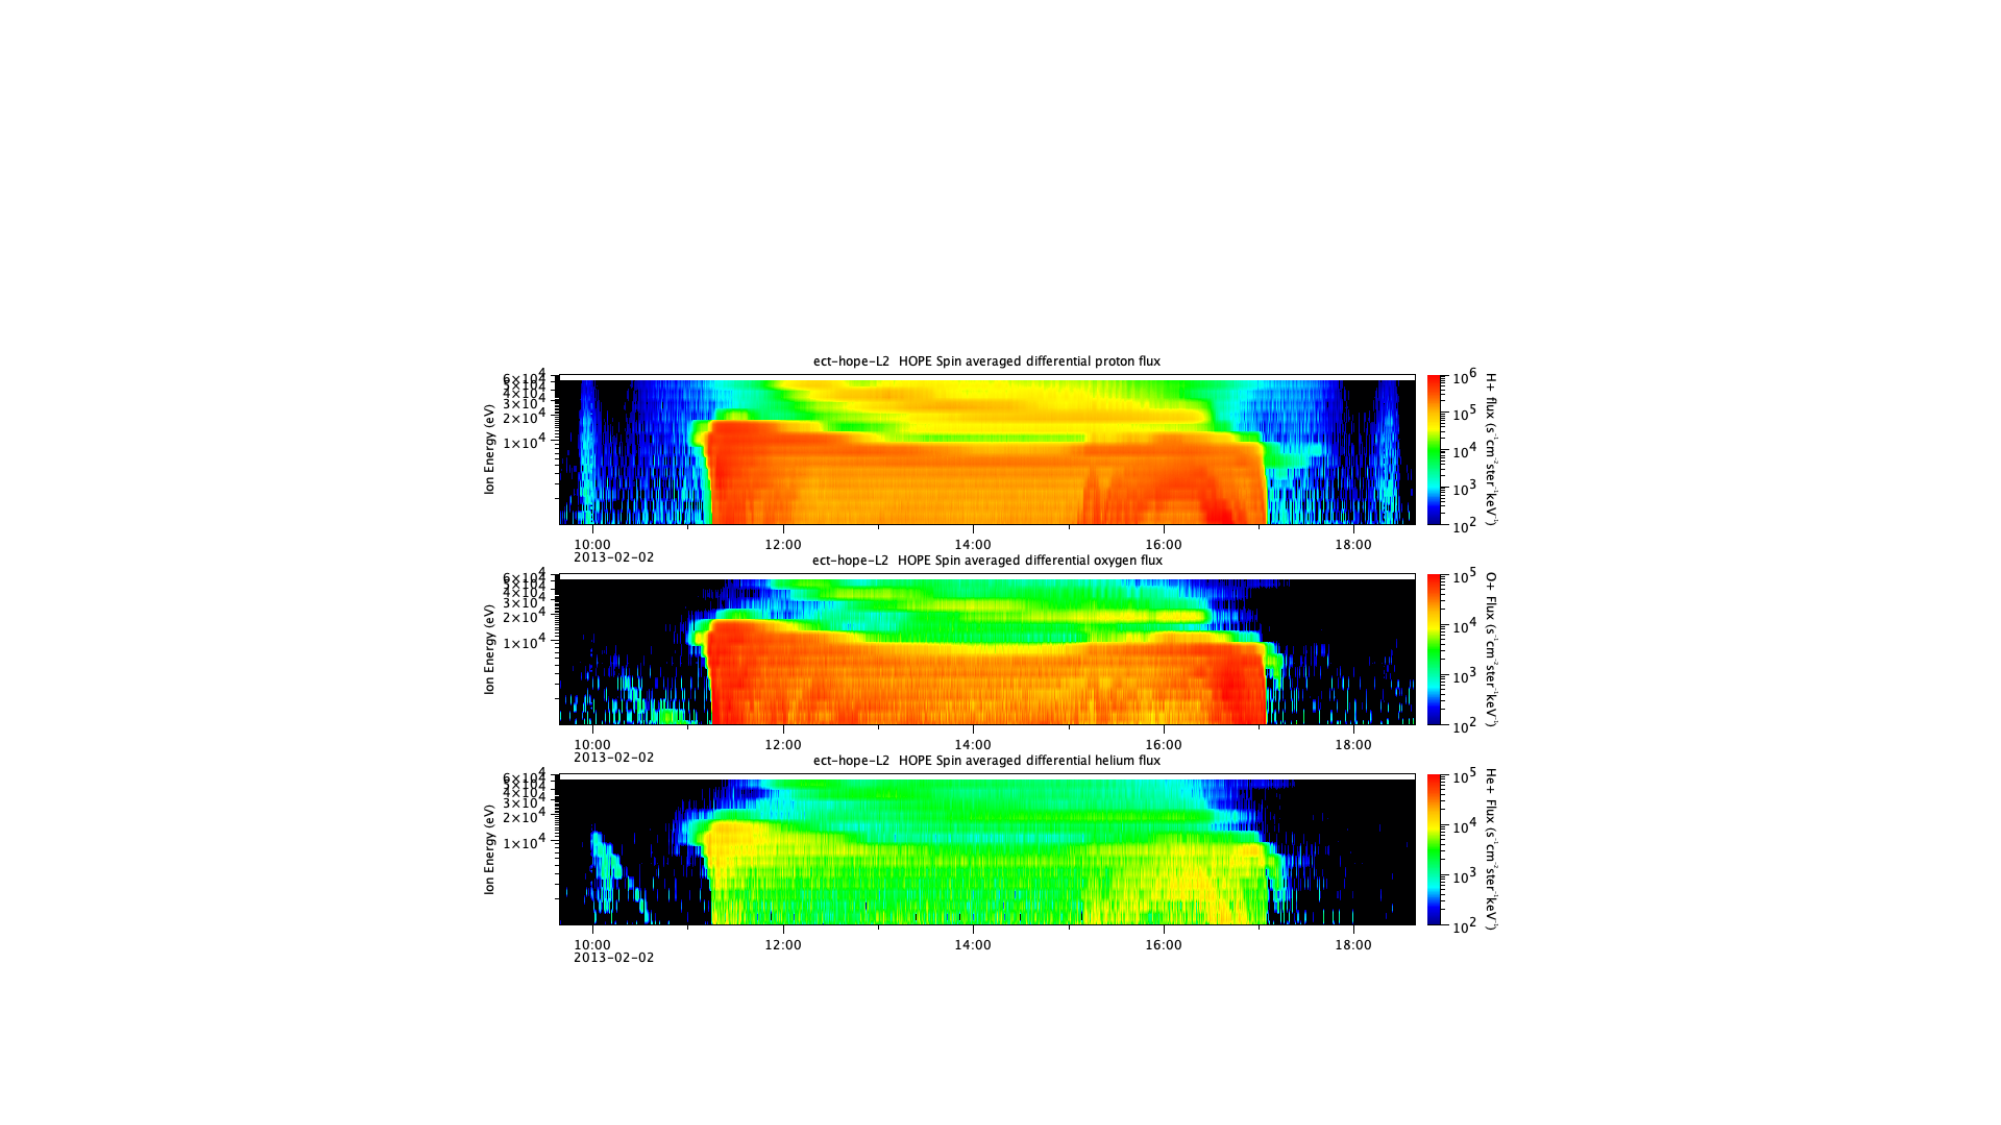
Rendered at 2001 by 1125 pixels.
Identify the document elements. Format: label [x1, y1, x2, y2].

list [460, 325, 1540, 988]
